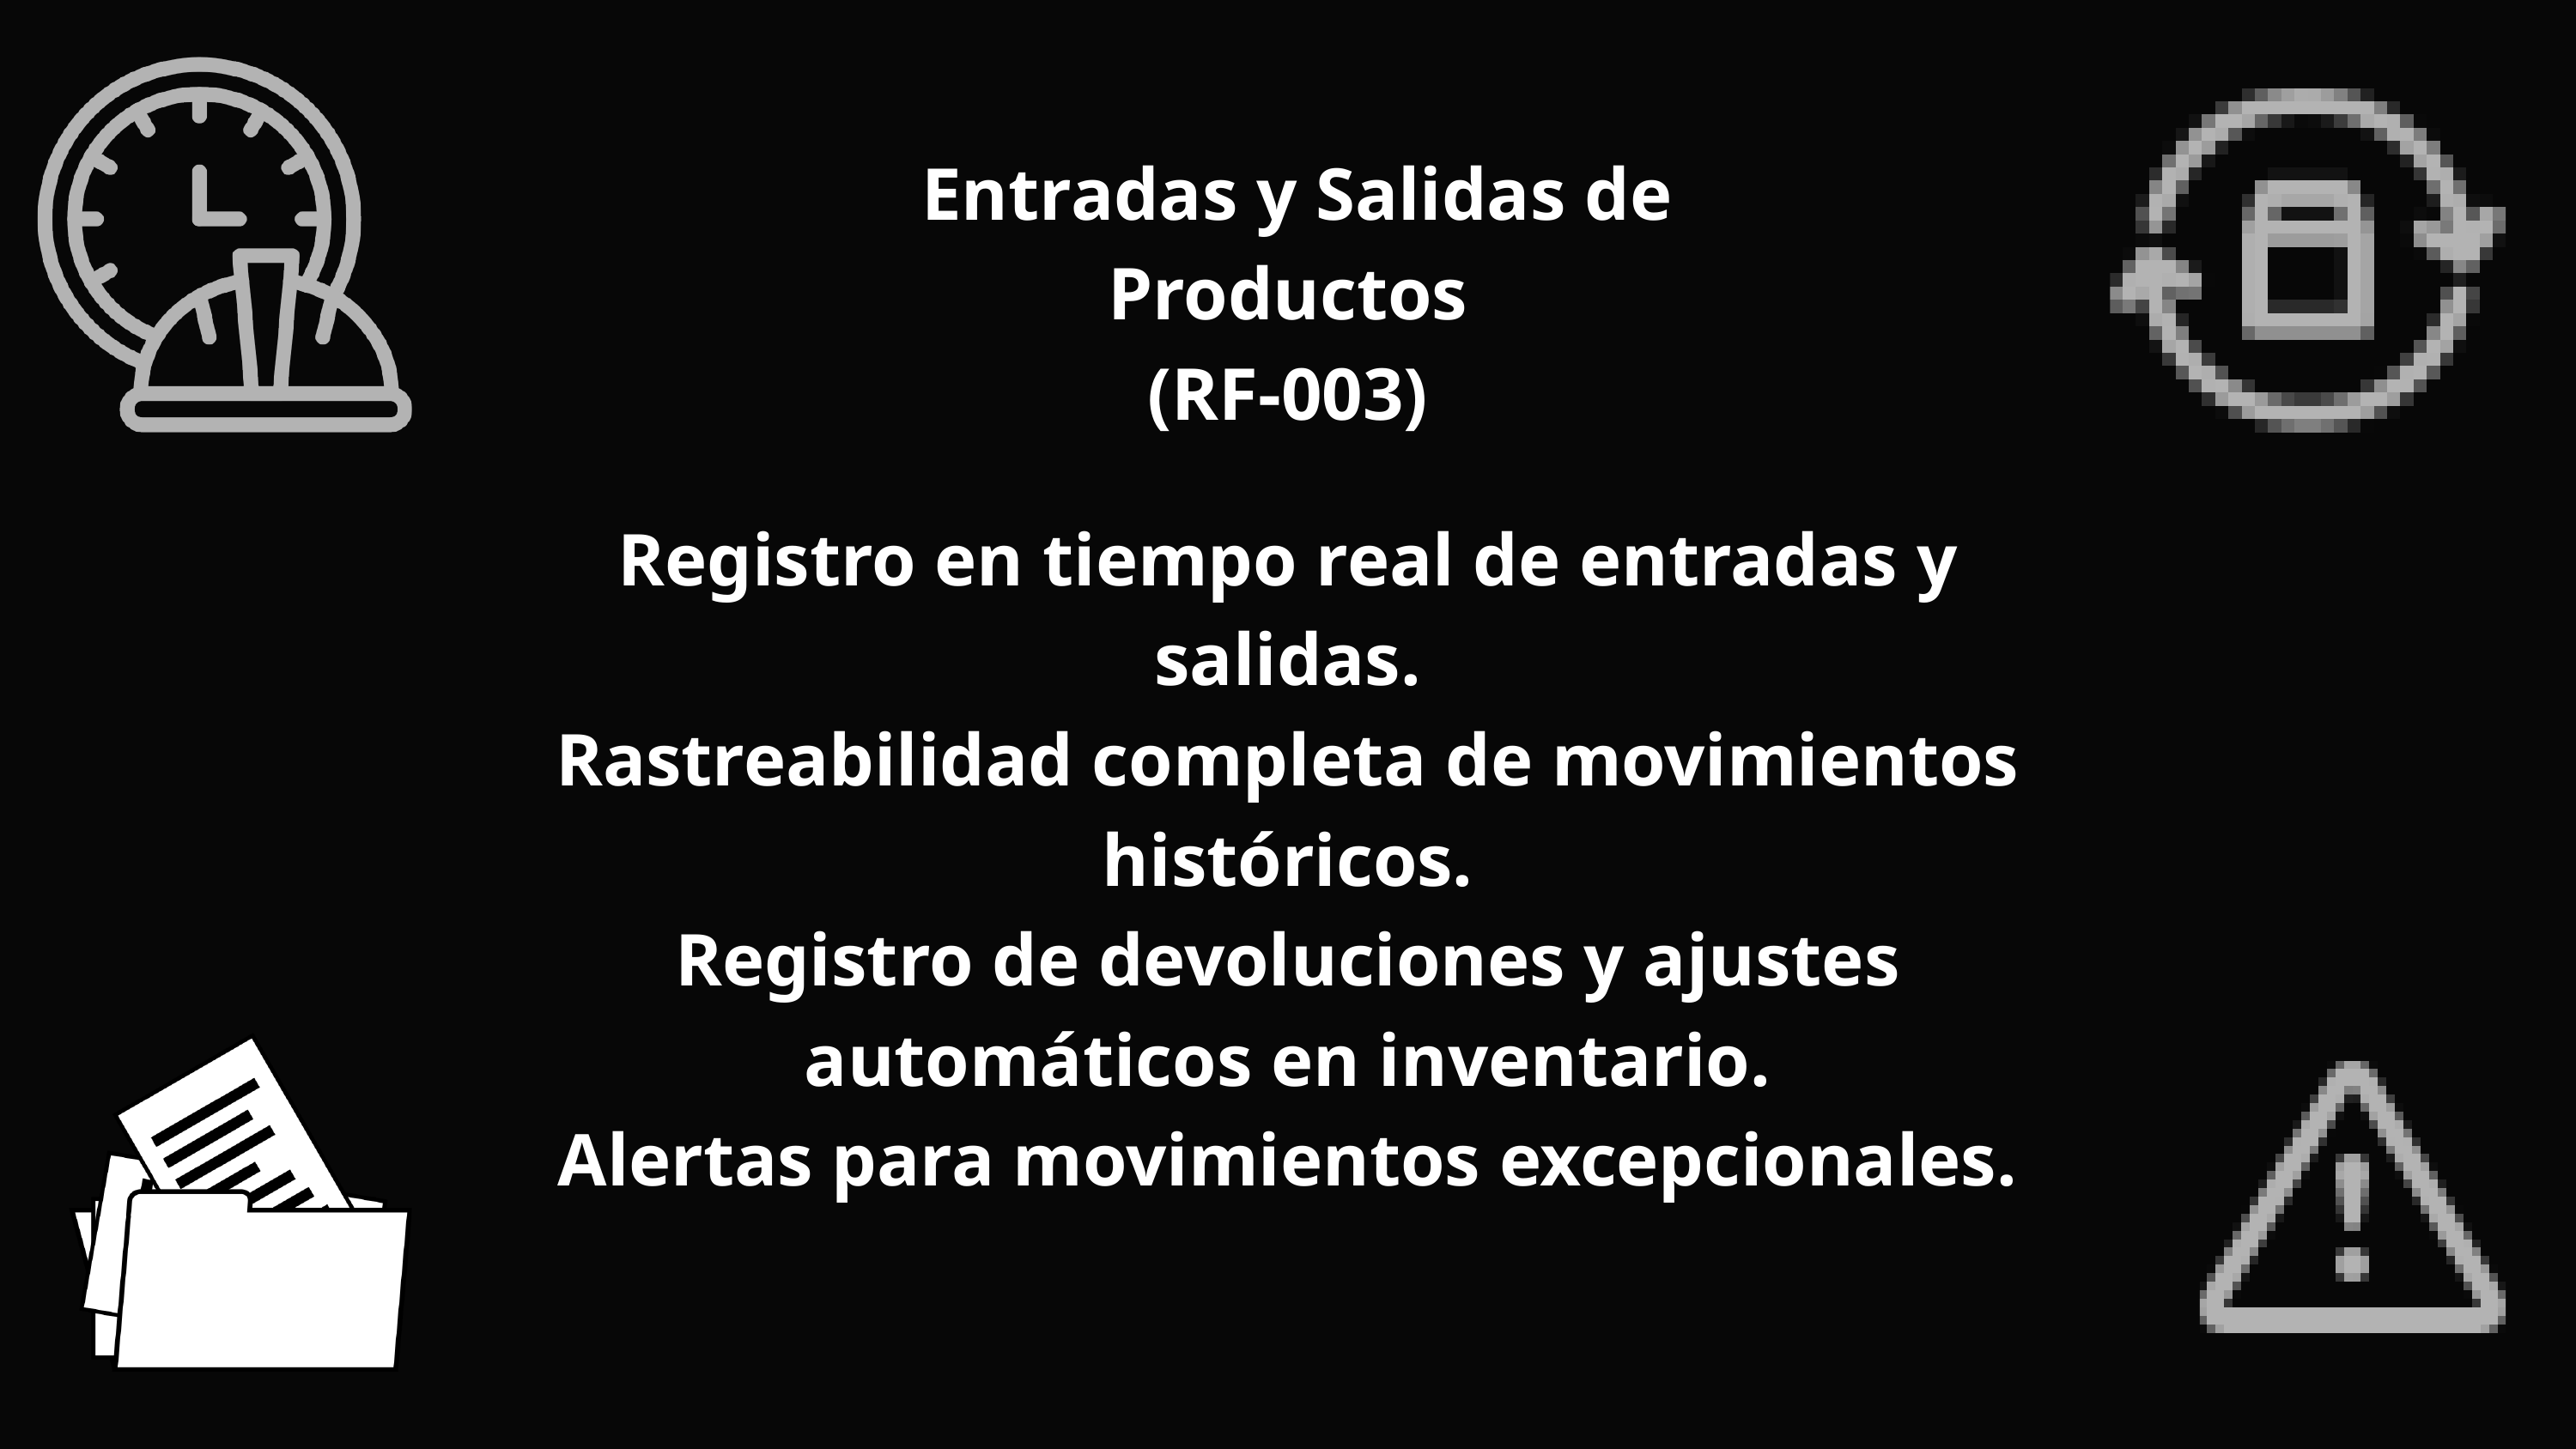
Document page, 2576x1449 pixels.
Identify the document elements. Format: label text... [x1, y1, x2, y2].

text_box [2199, 1061, 2506, 1333]
text_box [69, 1033, 412, 1372]
text_box Entradas y Salidas de Productos (RF-003) [761, 134, 1814, 435]
text_box [22, 41, 412, 433]
text_box Registro en tiempo real de entradas y salidas. Rastreabilidad completa de movimientos históricos. Registro de devoluciones y ajustes automáticos en inventario. Alertas para movimientos excepcionales. [507, 500, 2069, 1201]
text_box [2110, 88, 2506, 433]
